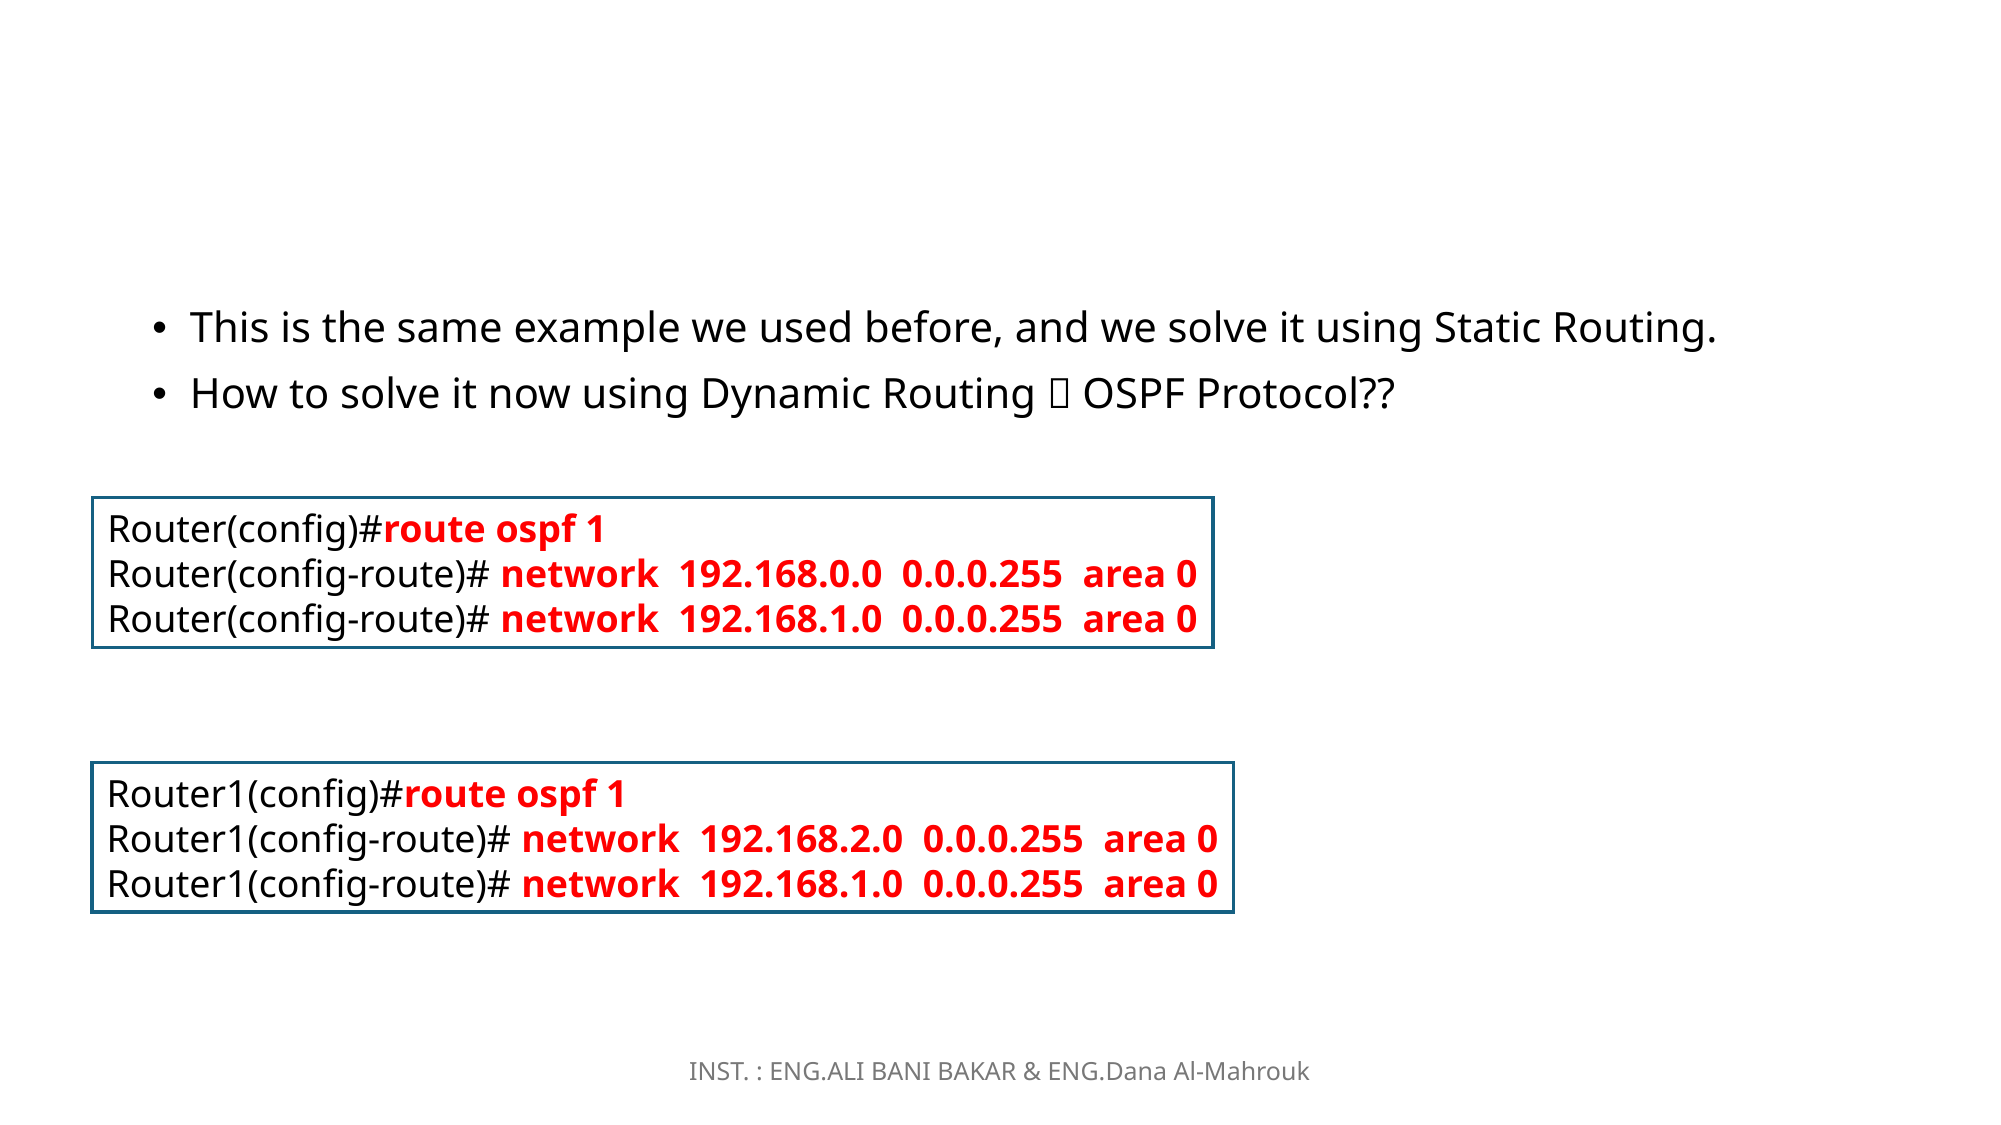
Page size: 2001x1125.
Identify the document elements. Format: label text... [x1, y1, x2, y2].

text_box Router(config)#route ospf 1 Router(config-route)# network 192.168.0.0 0.0.0.255 area 0 Router(config-route)# network 192.168.1.0 0.0.0.255 area 0 [91, 496, 1215, 649]
footer INST. : ENG.ALI BANI BAKAR & ENG.Dana Al-Mahrouk [662, 1042, 1338, 1103]
text_box Router1(config)#route ospf 1 Router1(config-route)# network 192.168.2.0 0.0.0.255 area 0 Router1(config-route)# network 192.168.1.0 0.0.0.255 area 0 [90, 761, 1235, 914]
list This is the same example we used before, and we solve it using Static Routing. How to solve it now using Dynamic Routing  OSPF Protocol?? [137, 299, 1863, 1014]
